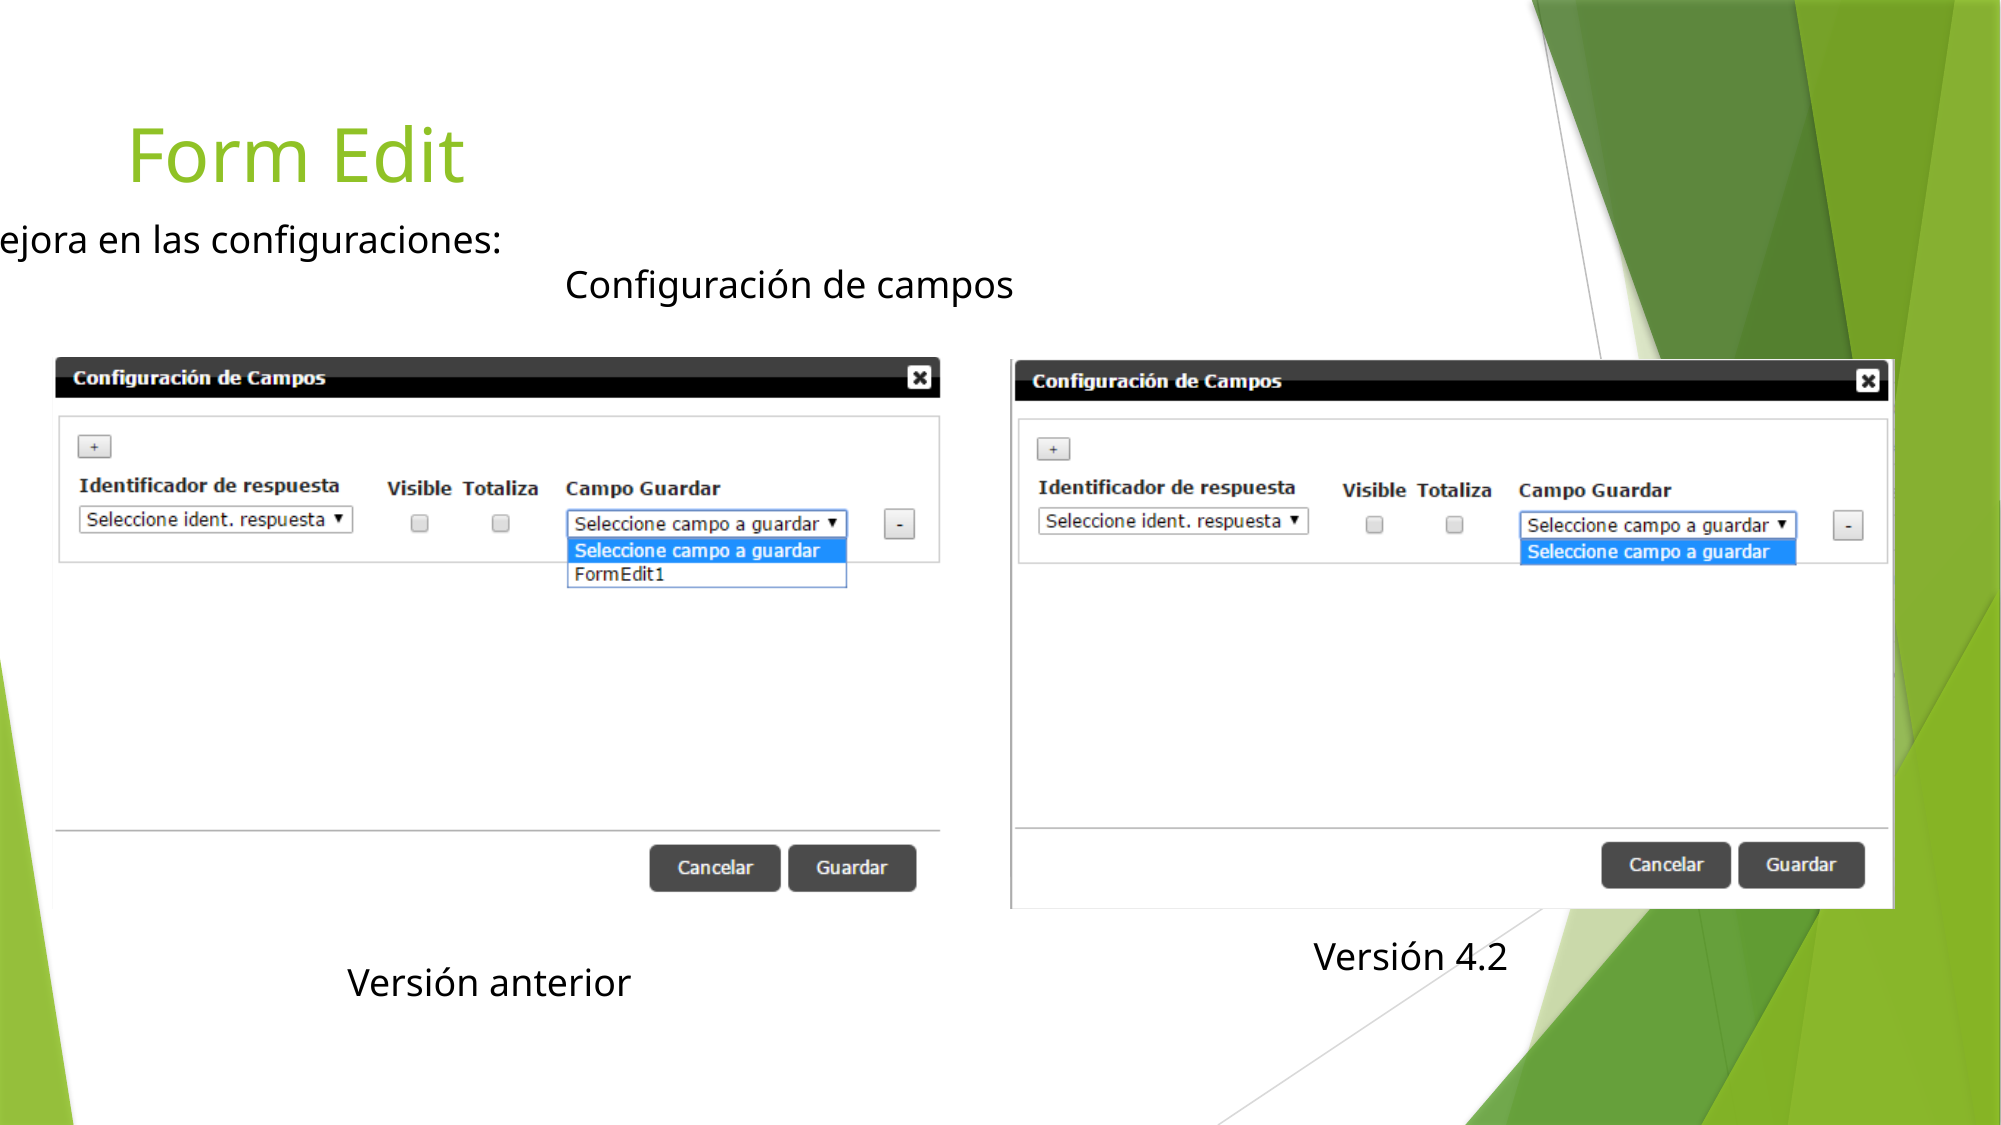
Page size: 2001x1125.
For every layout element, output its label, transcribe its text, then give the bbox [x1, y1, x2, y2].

title Form Edit [111, 99, 1522, 317]
text_box Versión 4.2 [1298, 925, 1524, 1031]
picture [1009, 359, 1896, 909]
text_box Mejora en las configuraciones: Configuración de campos [0, 208, 1030, 358]
text_box Versión anterior [332, 951, 647, 1056]
picture [52, 356, 943, 909]
